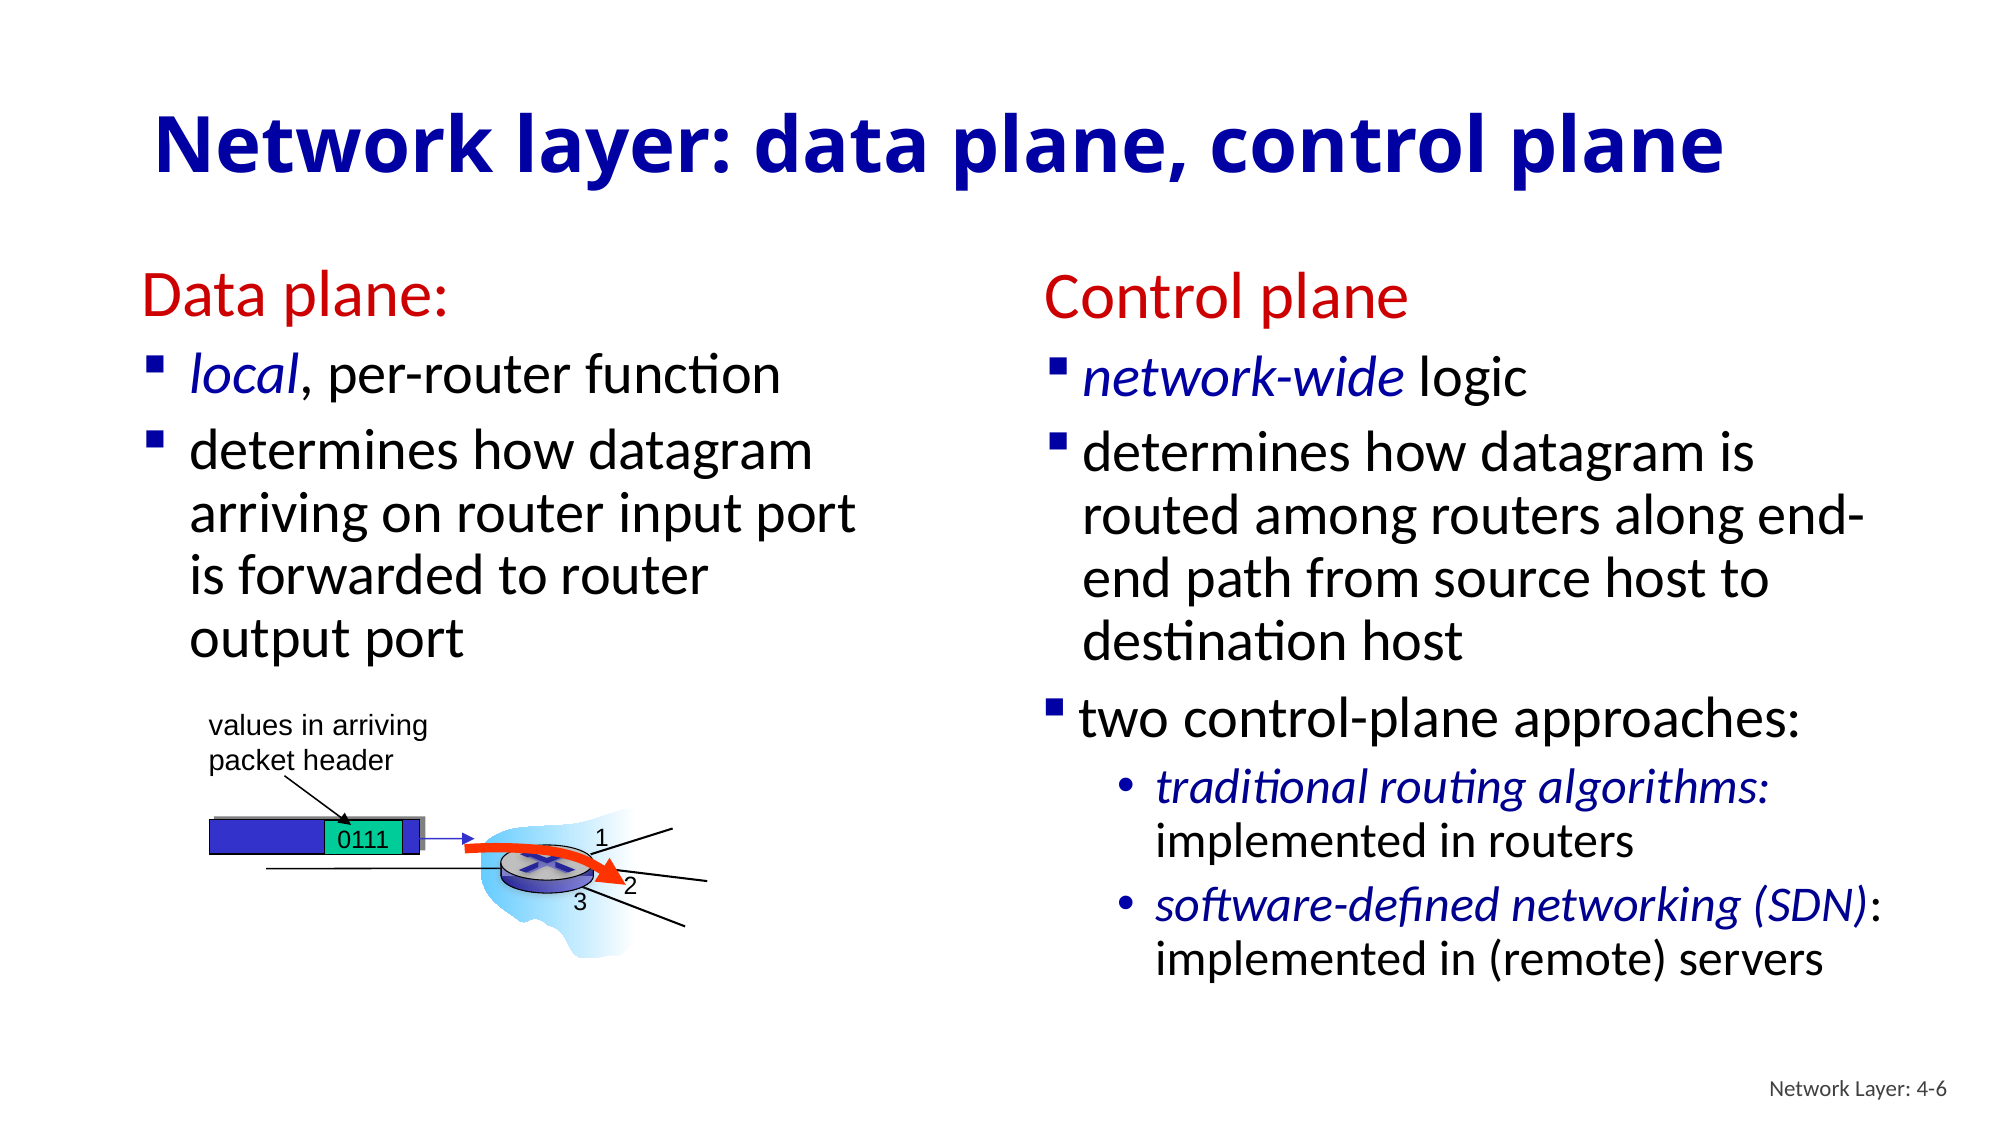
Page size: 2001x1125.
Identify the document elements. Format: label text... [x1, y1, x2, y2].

list Data plane: local, per-router function determines how datagram arriving on router input port is forwarded to router output port [126, 251, 885, 966]
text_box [193, 698, 792, 959]
list Control plane network-wide logic determines how datagram is routed among routers along end-end path from source host to destination host [1029, 253, 1933, 1011]
text_box two control-plane approaches: traditional routing algorithms: implemented in routers software-defined networking (SDN): implemented in (remote) servers [1026, 679, 1929, 1024]
slide_number Network Layer: 4-6 [1512, 1056, 1963, 1117]
title Network layer: data plane, control plane [137, 74, 1863, 221]
